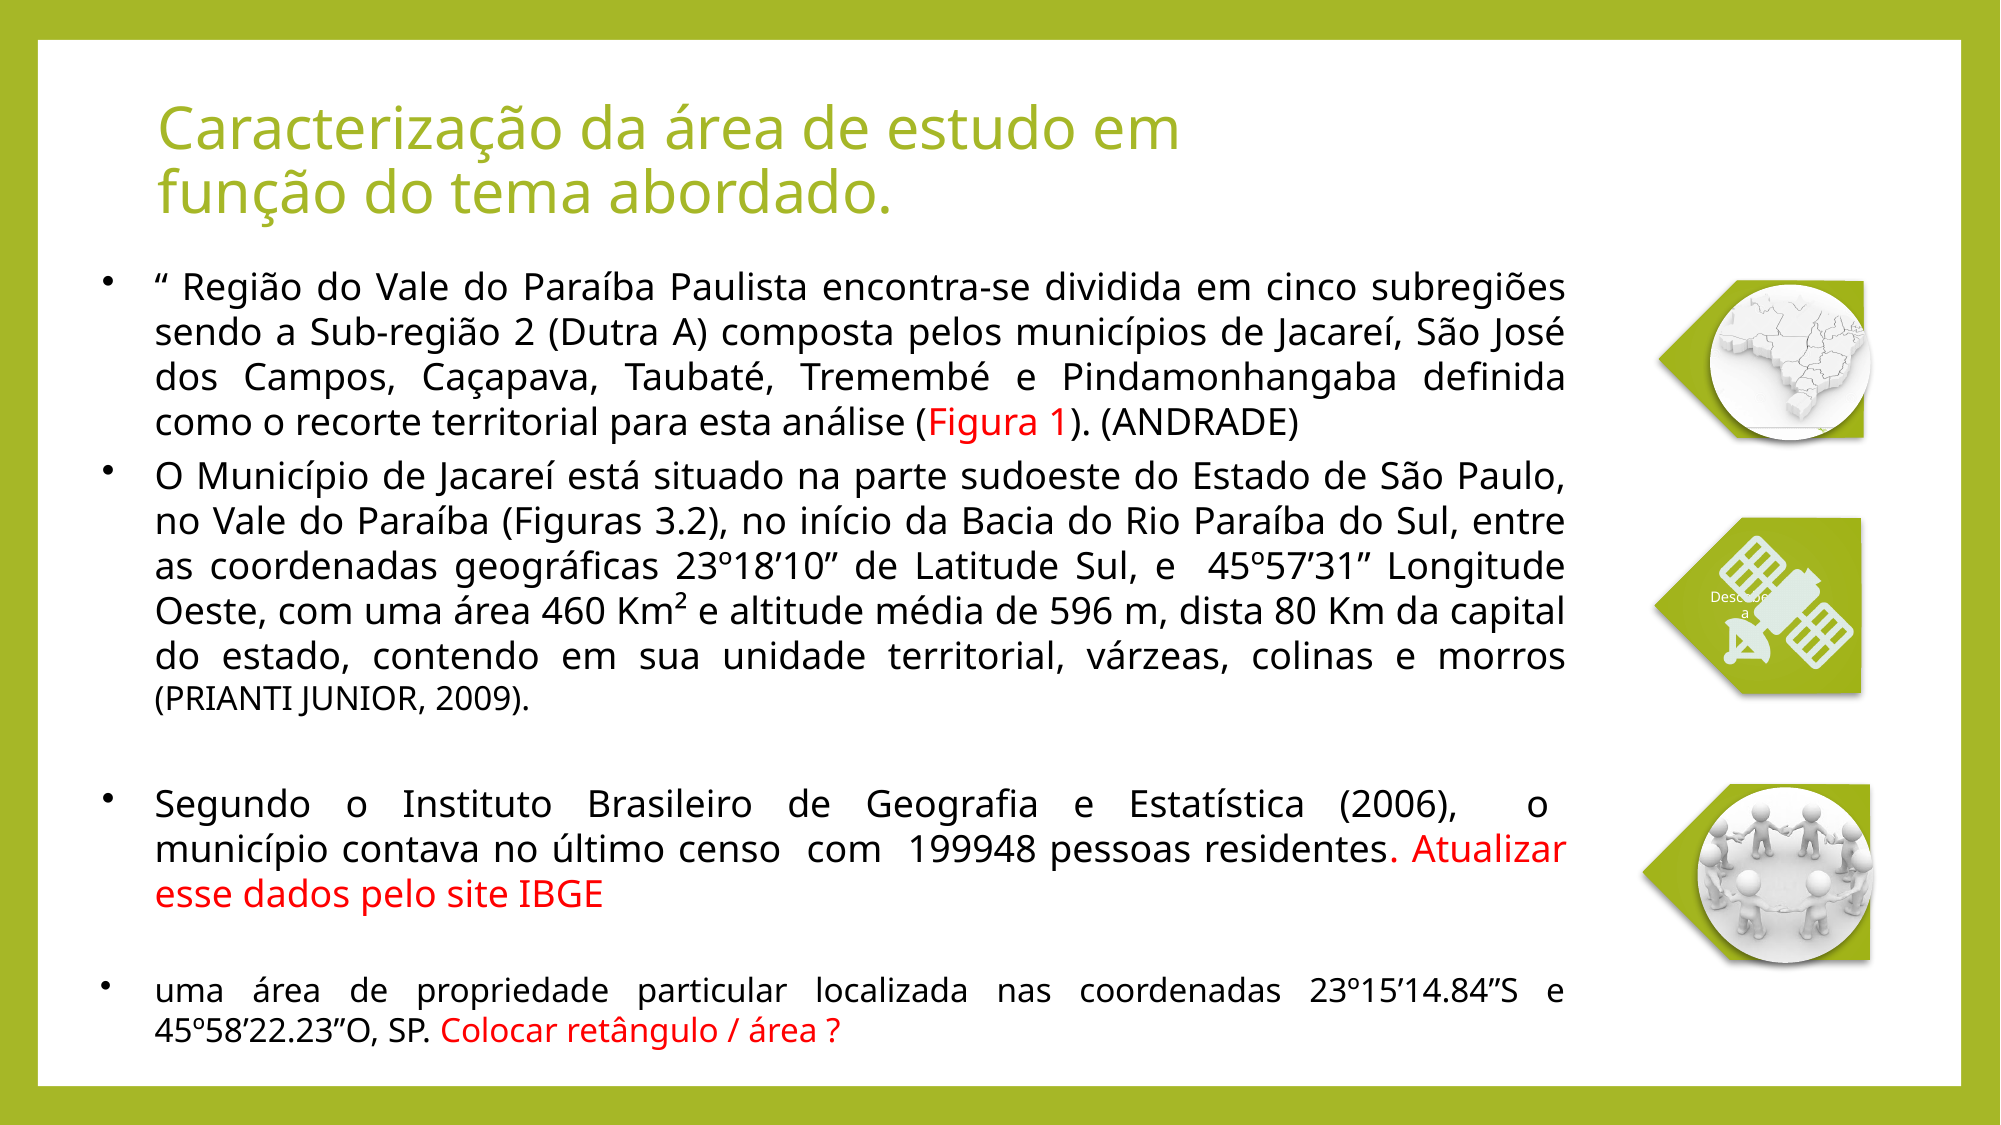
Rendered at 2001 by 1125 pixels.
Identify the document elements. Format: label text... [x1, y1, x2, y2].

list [1598, 203, 2000, 1012]
text_box “ Região do Vale do Paraíba Paulista encontra-se dividida em cinco subregiões sendo a Sub-região 2 (Dutra A) composta pelos municípios de Jacareí, São José dos Campos, Caçapava, Taubaté, Tremembé e Pindamonhangaba definida como o recorte territorial para esta análise (Figura 1). (ANDRADE) O Município de Jacareí está situado na parte sudoeste do Estado de São Paulo, no Vale do Paraíba (Figuras 3.2), no início da Bacia do Rio Paraíba do Sul, entre as coordenadas geográficas 23º18’10” de Latitude Sul, e 45º57’31” Longitude Oeste, com uma área 460 Km² e altitude média de 596 m, dista 80 Km da capital do estado, contendo em sua unidade territorial, várzeas, colinas e morros (PRIANTI JUNIOR, 2009). Segundo o Instituto Brasileiro de Geografia e Estatística (2006), o município contava no último censo com 199948 pessoas residentes. Atualizar esse dados pelo site IBGE uma área de propriedade particular localizada nas coordenadas 23º15’14.84”S e 45º58’22.23”O, SP. Colocar retângulo / área ? [83, 255, 1583, 1125]
picture [1703, 528, 1860, 686]
title Caracterização da área de estudo em função do tema abordado. [142, 70, 1199, 255]
